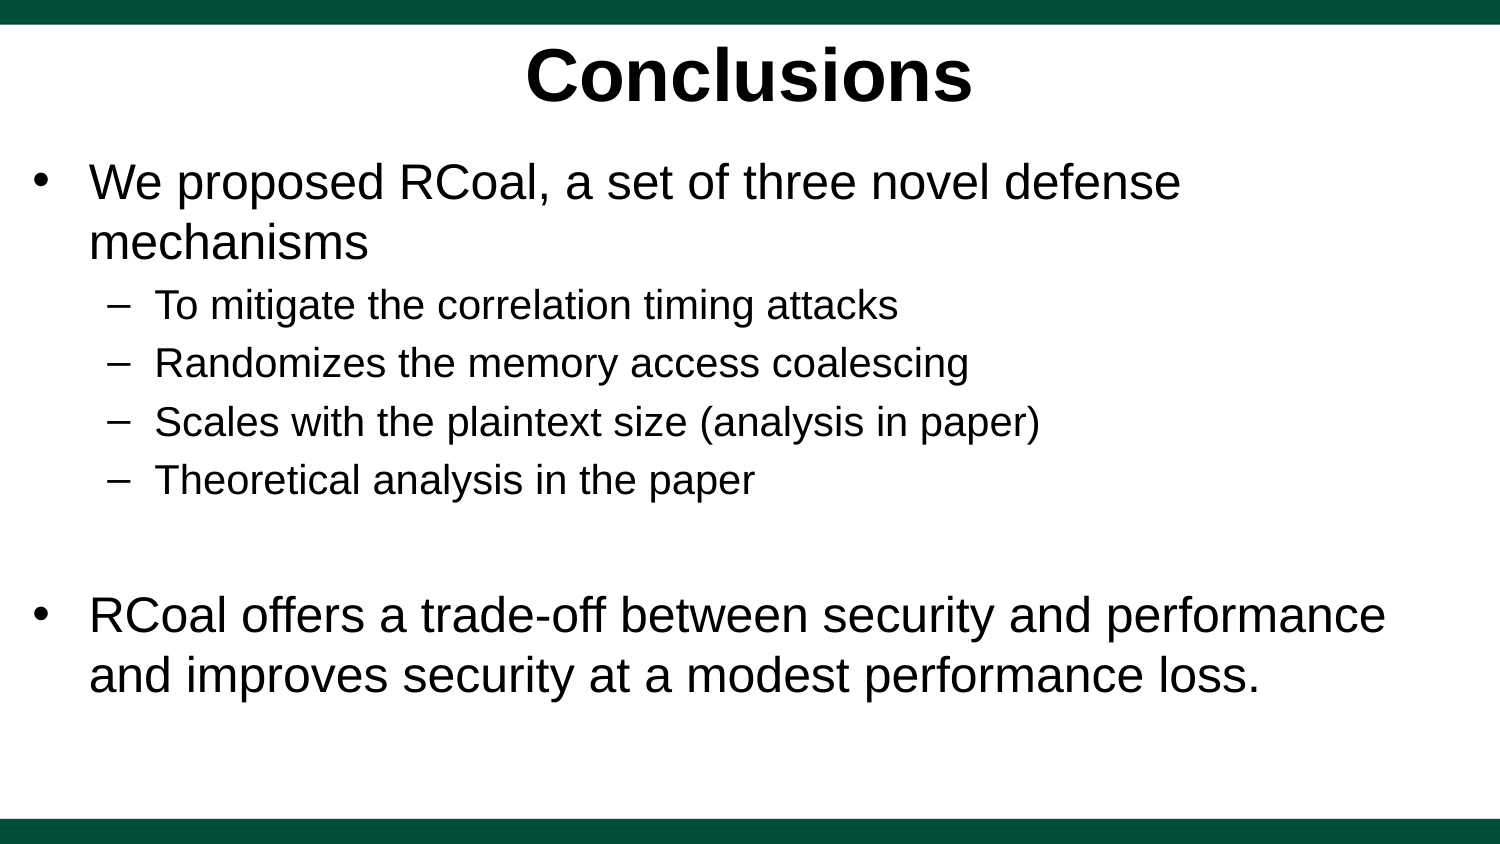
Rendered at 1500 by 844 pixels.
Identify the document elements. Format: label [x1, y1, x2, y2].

list [17, 141, 1483, 754]
picture [0, 0, 1500, 844]
title [17, 1, 1483, 141]
